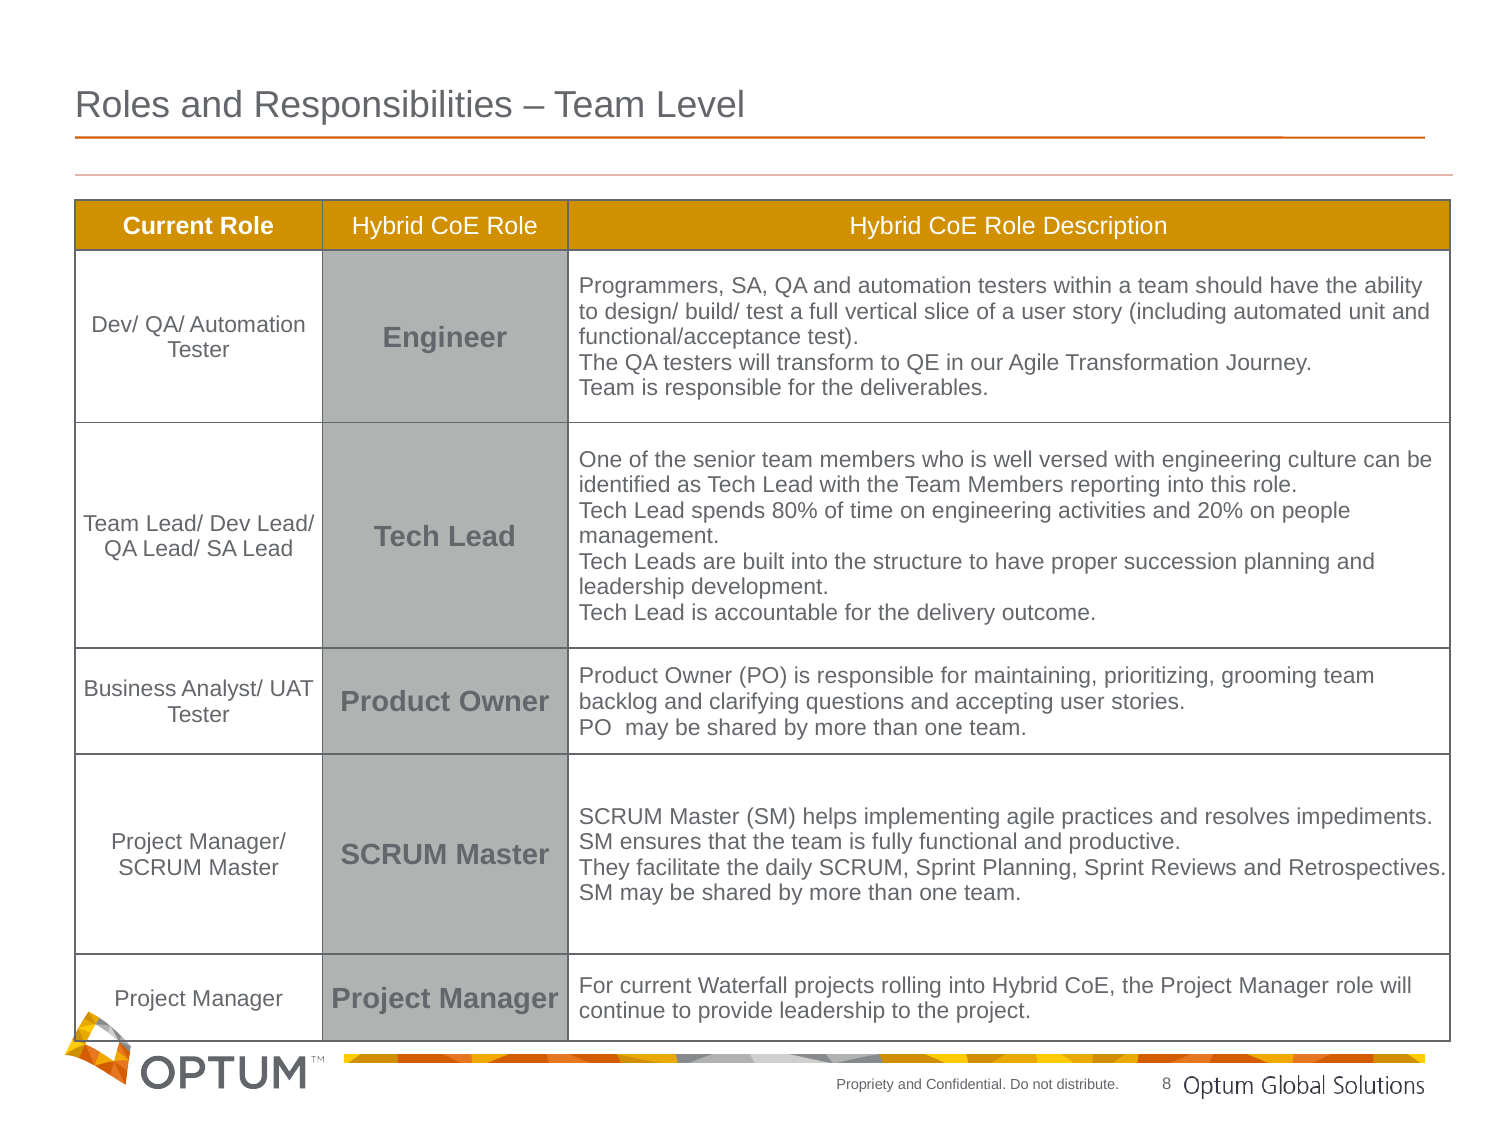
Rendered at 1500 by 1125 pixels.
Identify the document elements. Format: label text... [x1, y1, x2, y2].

table_cell Project Manager/ SCRUM Master [76, 755, 322, 953]
table_cell Product Owner (PO) is responsible for maintaining, prioritizing, grooming team backlog and clarifying questions and accepting user stories. PO may be shared by more than one team. [569, 649, 1449, 753]
table_cell Business Analyst/ UAT Tester [76, 649, 322, 753]
table_cell Tech Lead [323, 423, 567, 647]
table_cell Engineer [323, 251, 567, 422]
table_cell Team Lead/ Dev Lead/ QA Lead/ SA Lead [76, 423, 322, 647]
title Roles and Responsibilities – Team Level [74, 24, 1425, 126]
table_cell One of the senior team members who is well versed with engineering culture can be identified as Tech Lead with the Team Members reporting into this role. Tech Lead spends 80% of time on engineering activities and 20% on people management. Tech Leads are built into the structure to have proper succession planning and leadership development. Tech Lead is accountable for the delivery outcome. [569, 423, 1449, 647]
table_cell Product Owner [323, 649, 567, 753]
table_cell Dev/ QA/ Automation Tester [76, 251, 322, 422]
table_header Hybrid CoE Role Description [569, 201, 1449, 249]
table_cell Project Manager [323, 955, 567, 1040]
table_cell Project Manager [76, 955, 322, 1040]
table_cell For current Waterfall projects rolling into Hybrid CoE, the Project Manager role will continue to provide leadership to the project. [569, 955, 1449, 1040]
table_header Hybrid CoE Role [323, 201, 567, 249]
picture [343, 1054, 1425, 1063]
table_cell SCRUM Master [323, 755, 567, 953]
slide_number 8 [1121, 1073, 1172, 1099]
picture [62, 1009, 327, 1092]
picture [1184, 1075, 1424, 1099]
table_header Current Role [76, 201, 322, 249]
table_cell SCRUM Master (SM) helps implementing agile practices and resolves impediments. SM ensures that the team is fully functional and productive. They facilitate the daily SCRUM, Sprint Planning, Sprint Reviews and Retrospectives. SM may be shared by more than one team. [569, 755, 1449, 953]
table_cell Programmers, SA, QA and automation testers within a team should have the ability to design/ build/ test a full vertical slice of a user story (including automated unit and functional/acceptance test). The QA testers will transform to QE in our Agile Transformation Journey. Team is responsible for the deliverables. [569, 251, 1449, 422]
